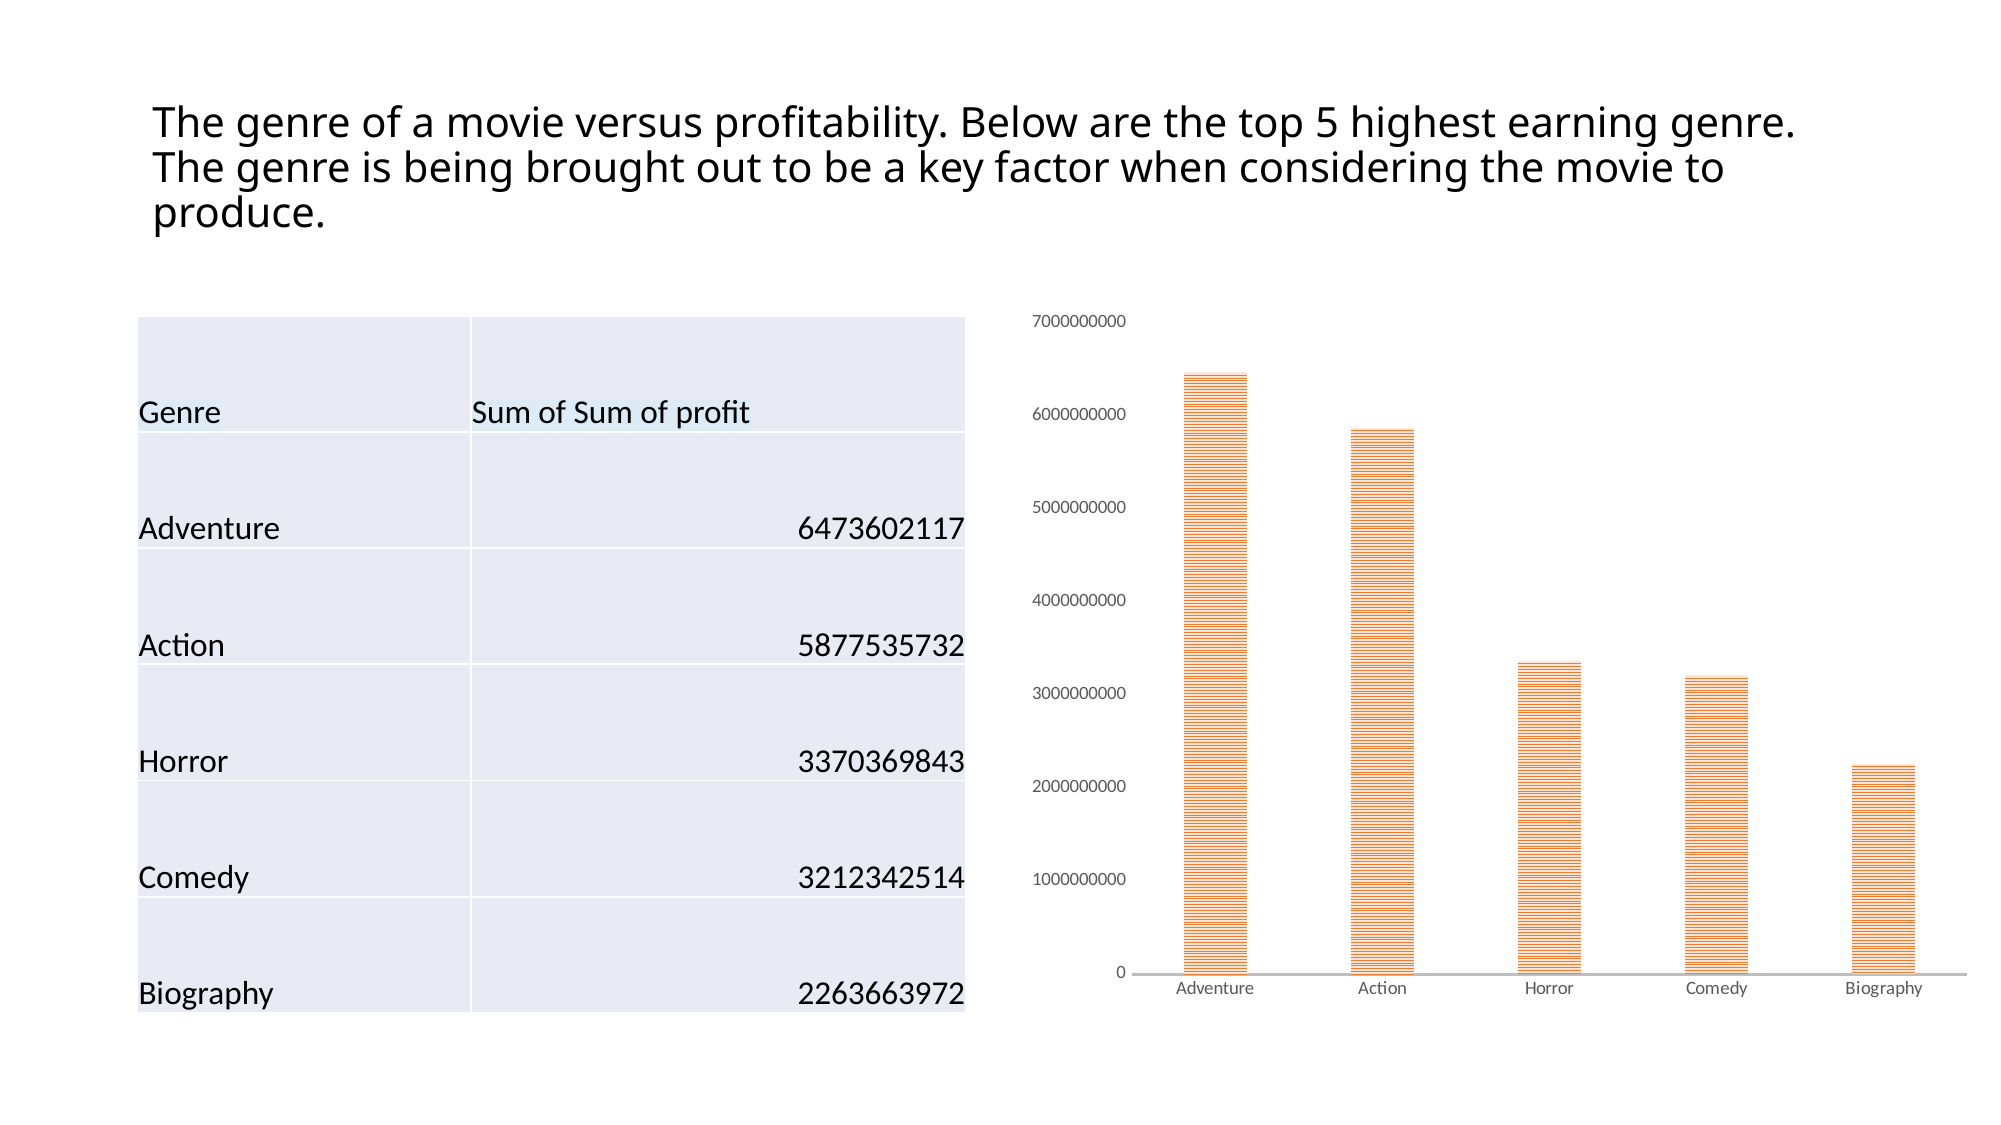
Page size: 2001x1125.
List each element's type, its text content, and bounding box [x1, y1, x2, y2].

chart [1012, 299, 1987, 1014]
table_cell Biography [138, 898, 470, 1012]
table_cell 3212342514 [472, 781, 965, 896]
table_header Sum of Sum of profit [472, 317, 965, 431]
table_cell Action [138, 549, 470, 663]
title The genre of a movie versus profitability. Below are the top 5 highest earning genre. The genre is being brought out to be a key factor when considering the movie to produce. [137, 59, 1863, 278]
table_cell Adventure [138, 433, 470, 547]
table_cell 6473602117 [472, 433, 965, 547]
table_cell Comedy [138, 781, 470, 896]
table_header Genre [138, 317, 470, 431]
table_cell 3370369843 [472, 665, 965, 780]
table_cell Horror [138, 665, 470, 780]
table_cell 5877535732 [472, 549, 965, 663]
table_cell 2263663972 [472, 898, 965, 1012]
